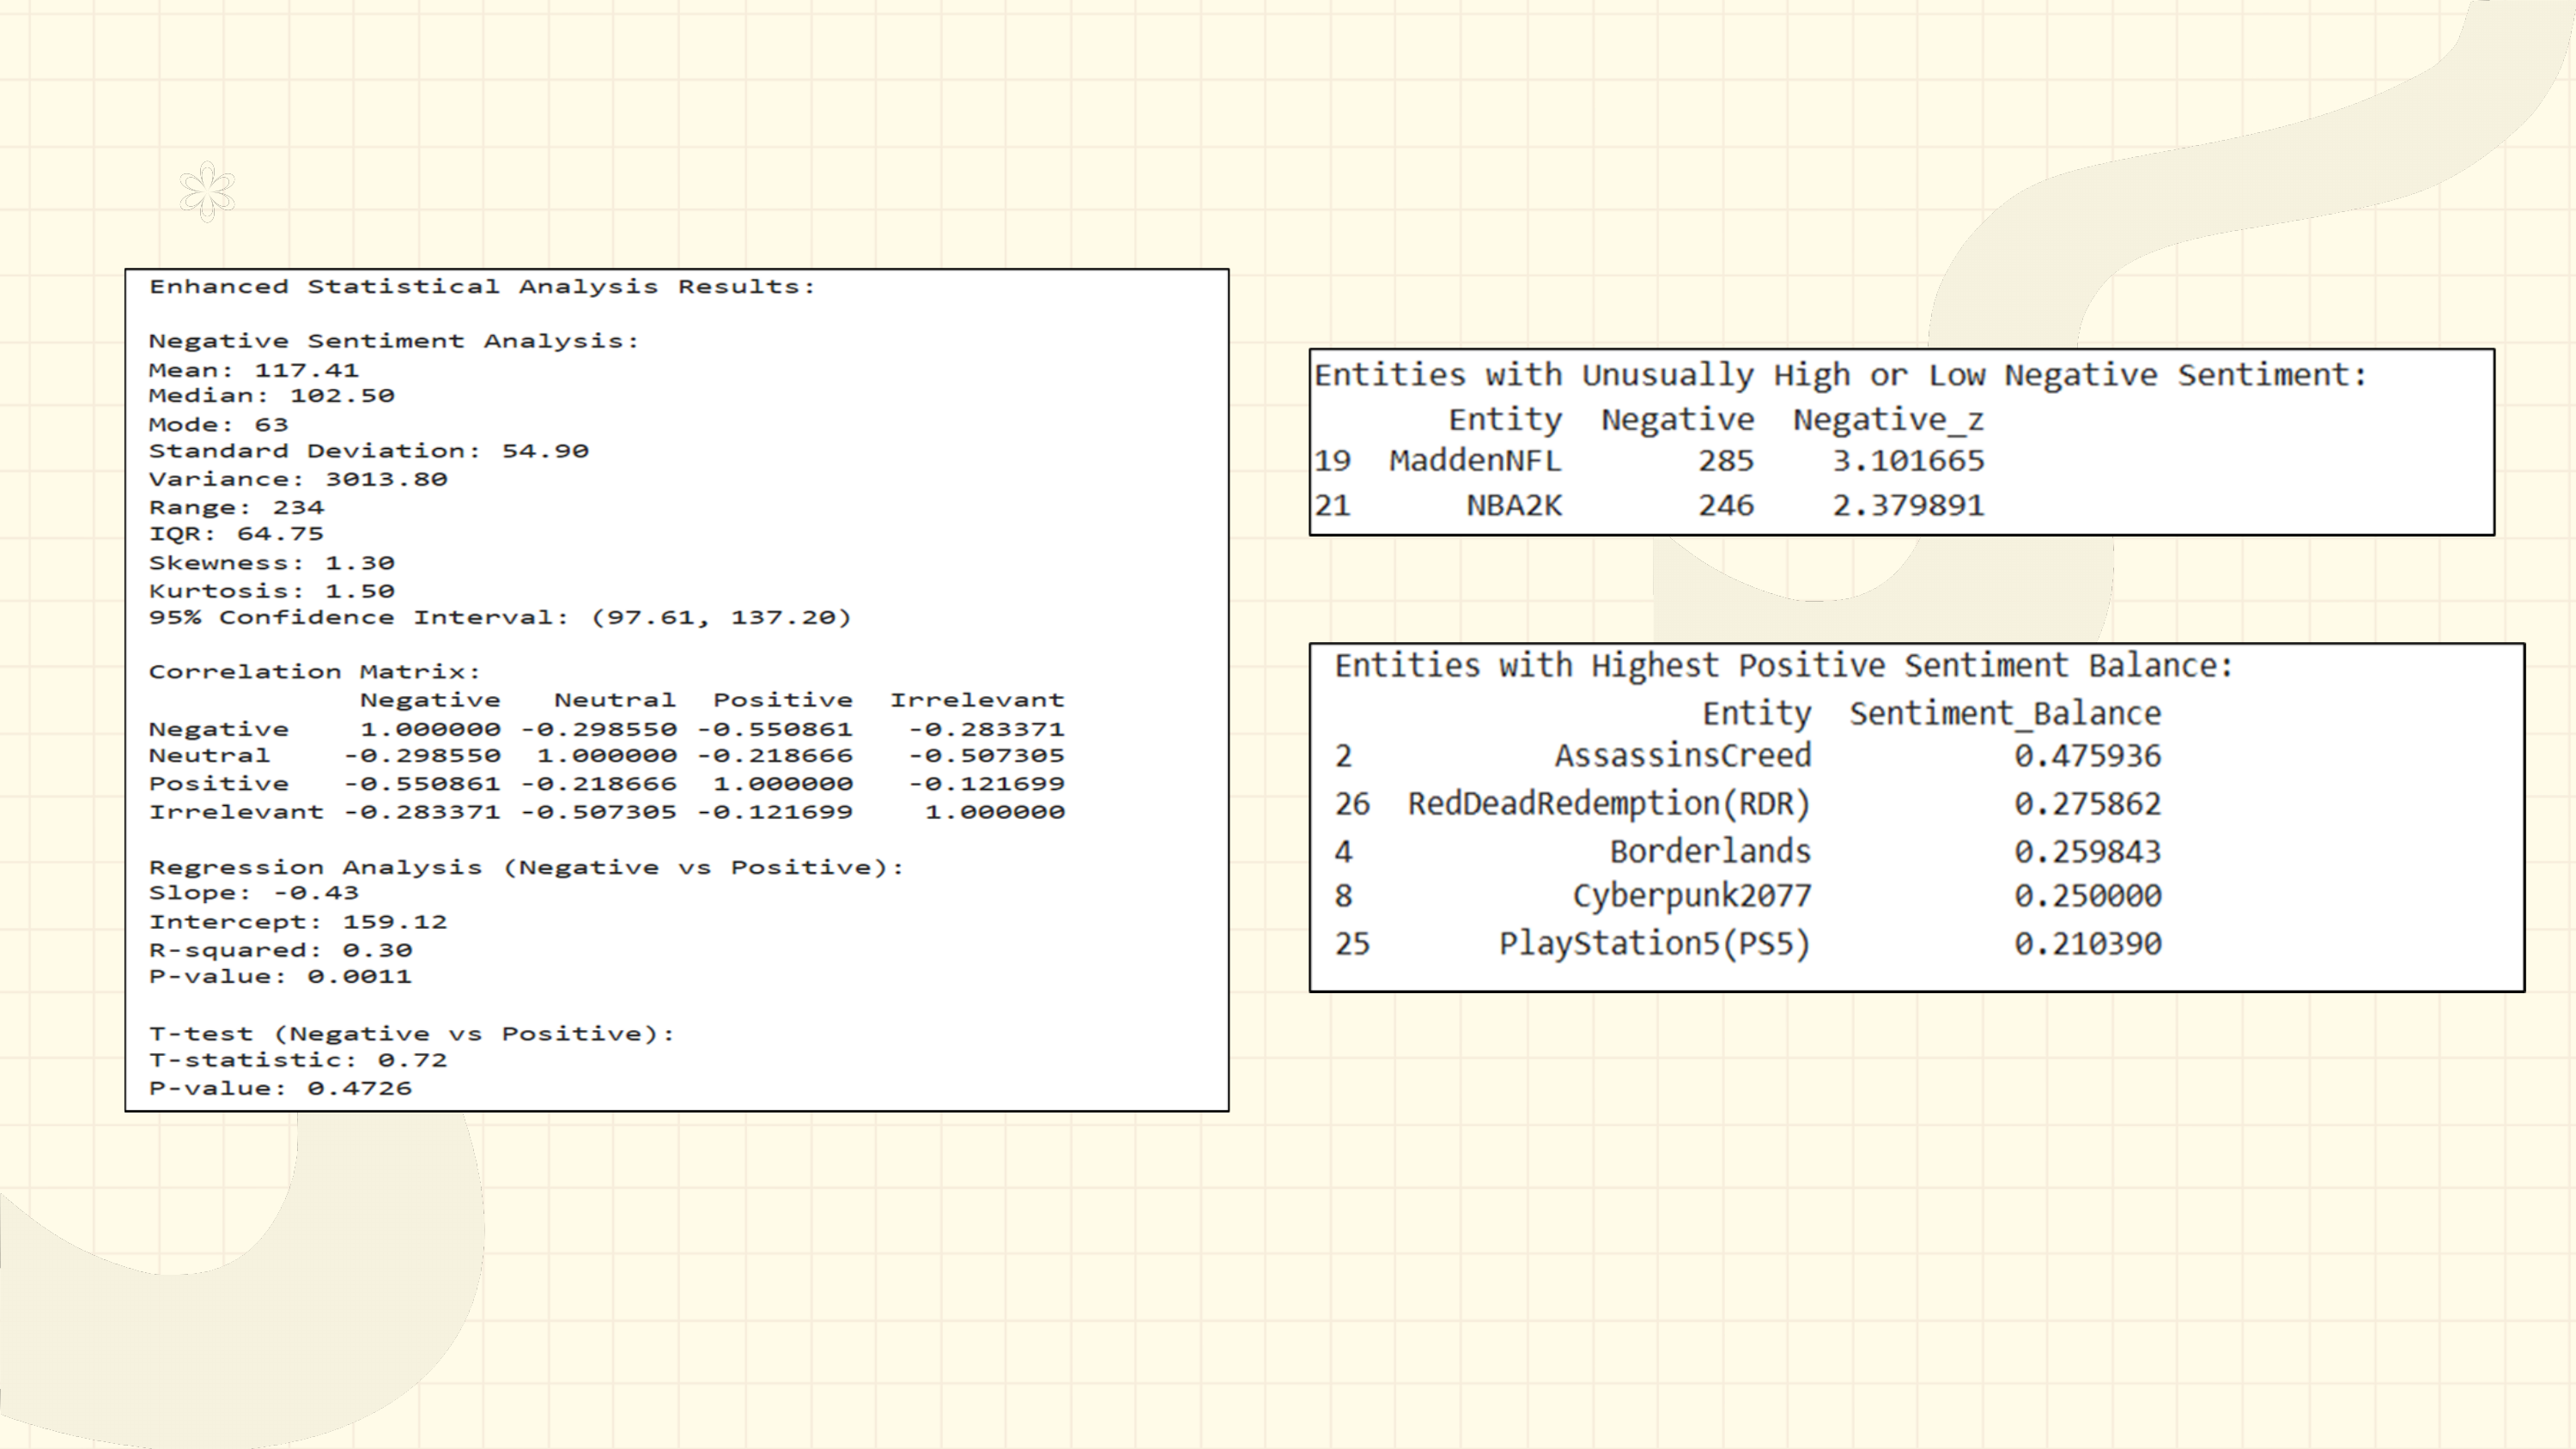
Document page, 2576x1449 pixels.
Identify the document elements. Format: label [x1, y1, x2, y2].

text_box [1309, 642, 2526, 993]
text_box [0, 0, 2576, 1449]
text_box [0, 642, 971, 1449]
text_box [1653, 0, 2576, 771]
text_box [124, 268, 1230, 1113]
text_box [161, 151, 254, 233]
text_box [1309, 348, 2496, 537]
